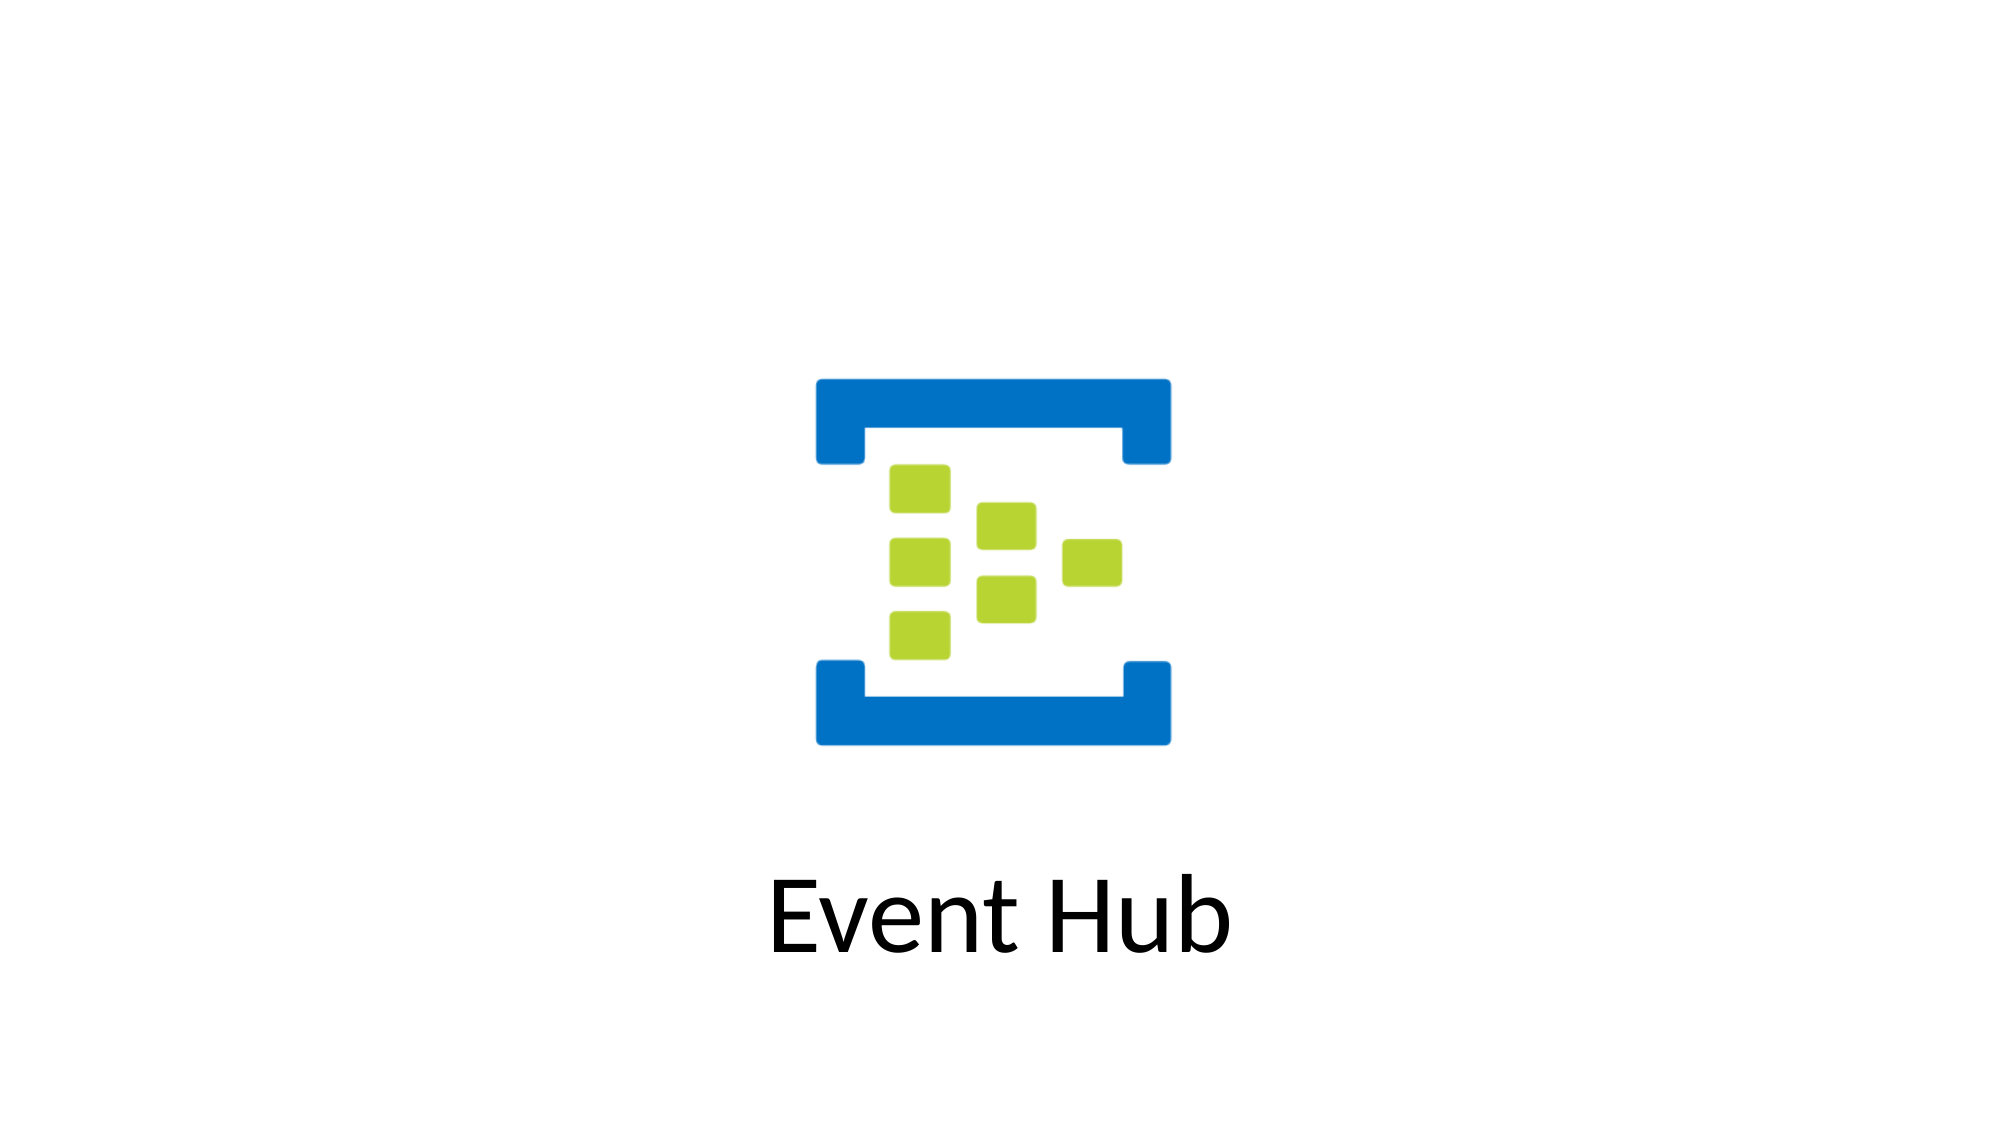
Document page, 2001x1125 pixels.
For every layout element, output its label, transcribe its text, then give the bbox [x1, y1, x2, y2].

picture [804, 367, 1196, 758]
text_box Event Hub [751, 832, 1249, 983]
